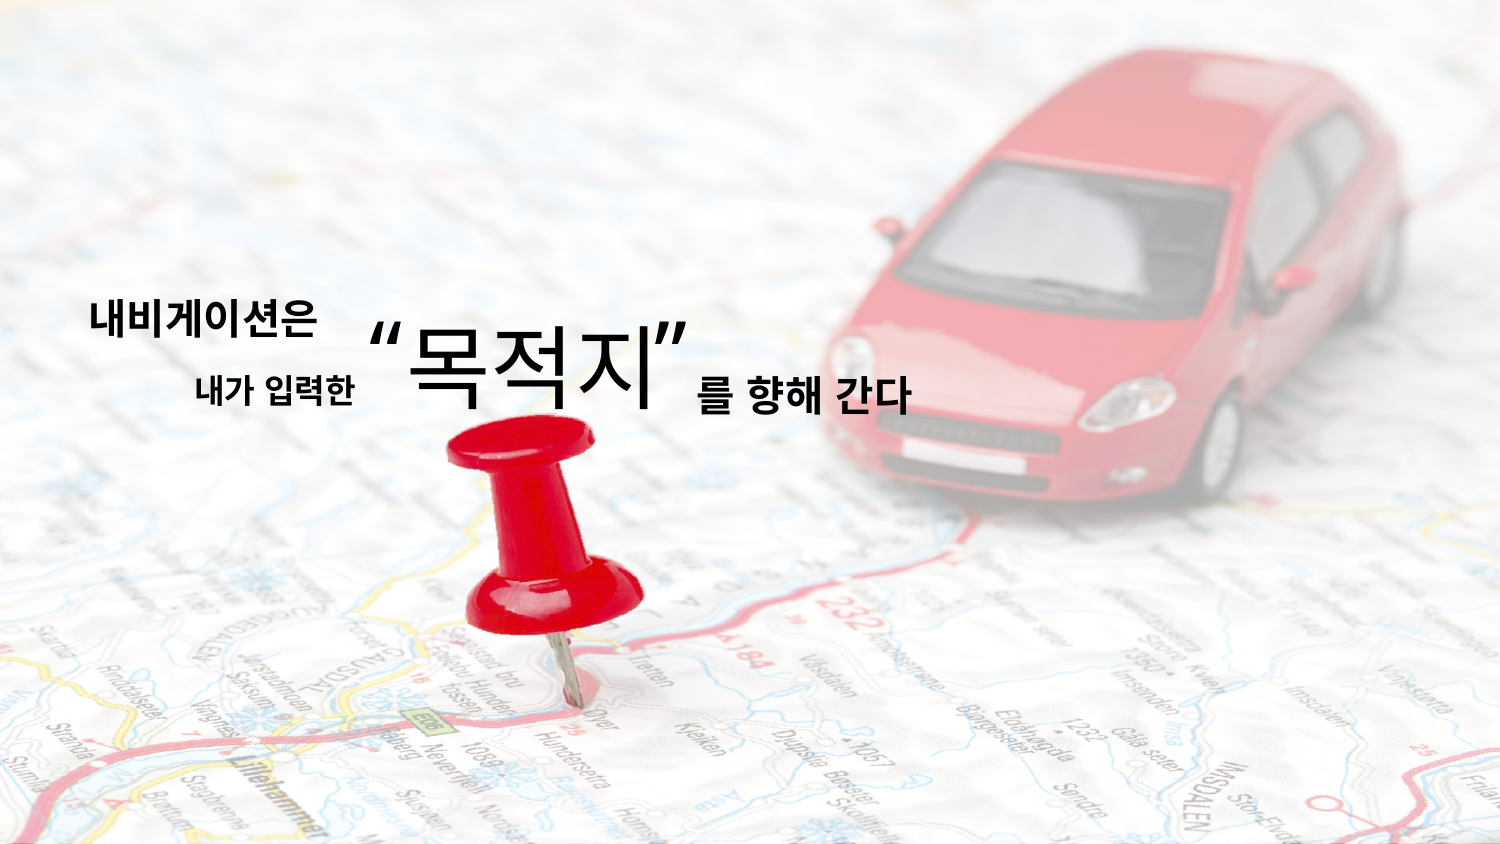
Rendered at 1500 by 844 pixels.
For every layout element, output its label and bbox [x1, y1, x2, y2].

text_box [330, 287, 726, 429]
picture [0, 0, 1500, 844]
